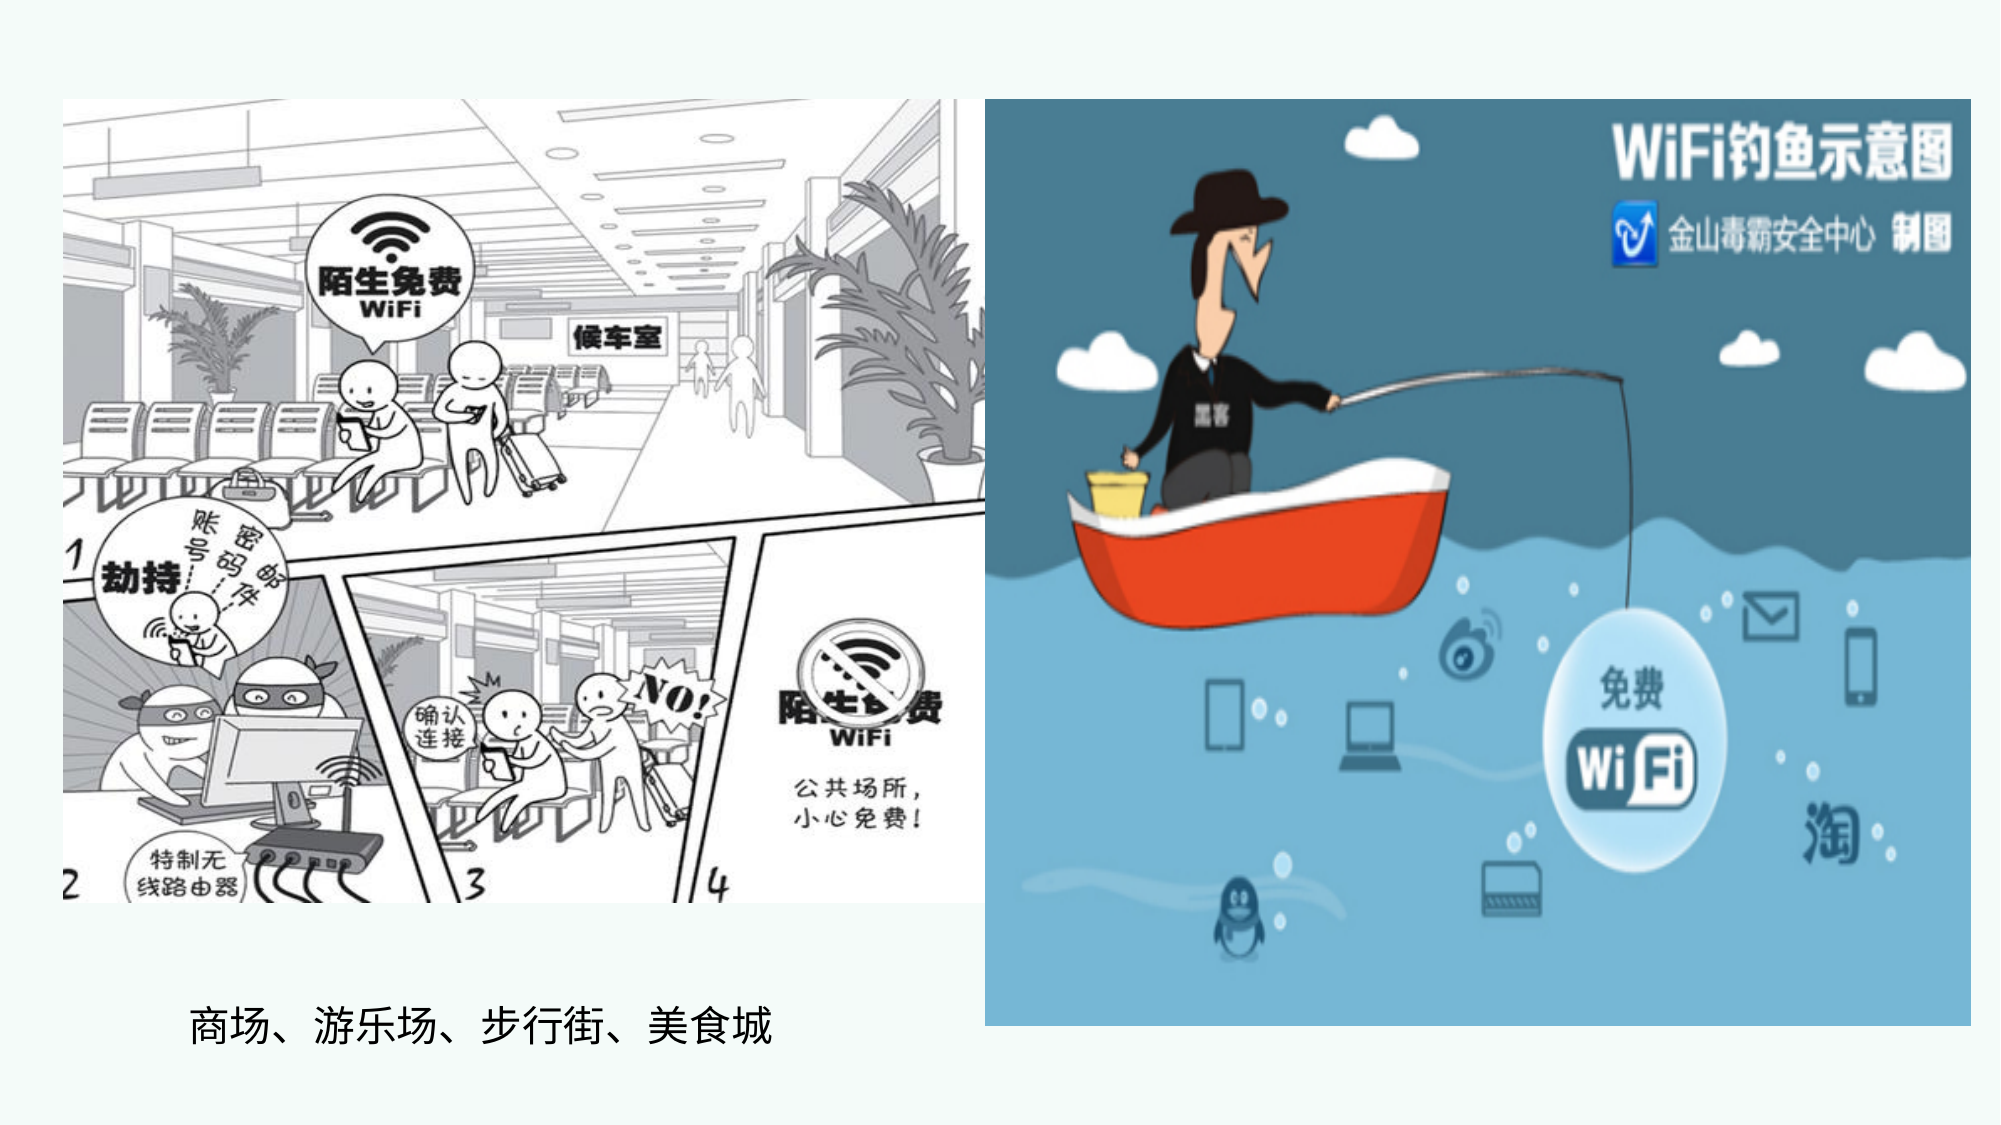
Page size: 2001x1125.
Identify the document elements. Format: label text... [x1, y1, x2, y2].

text_box 商场、游乐场、步行街、美食城 [173, 992, 876, 1058]
picture [63, 99, 1971, 1026]
